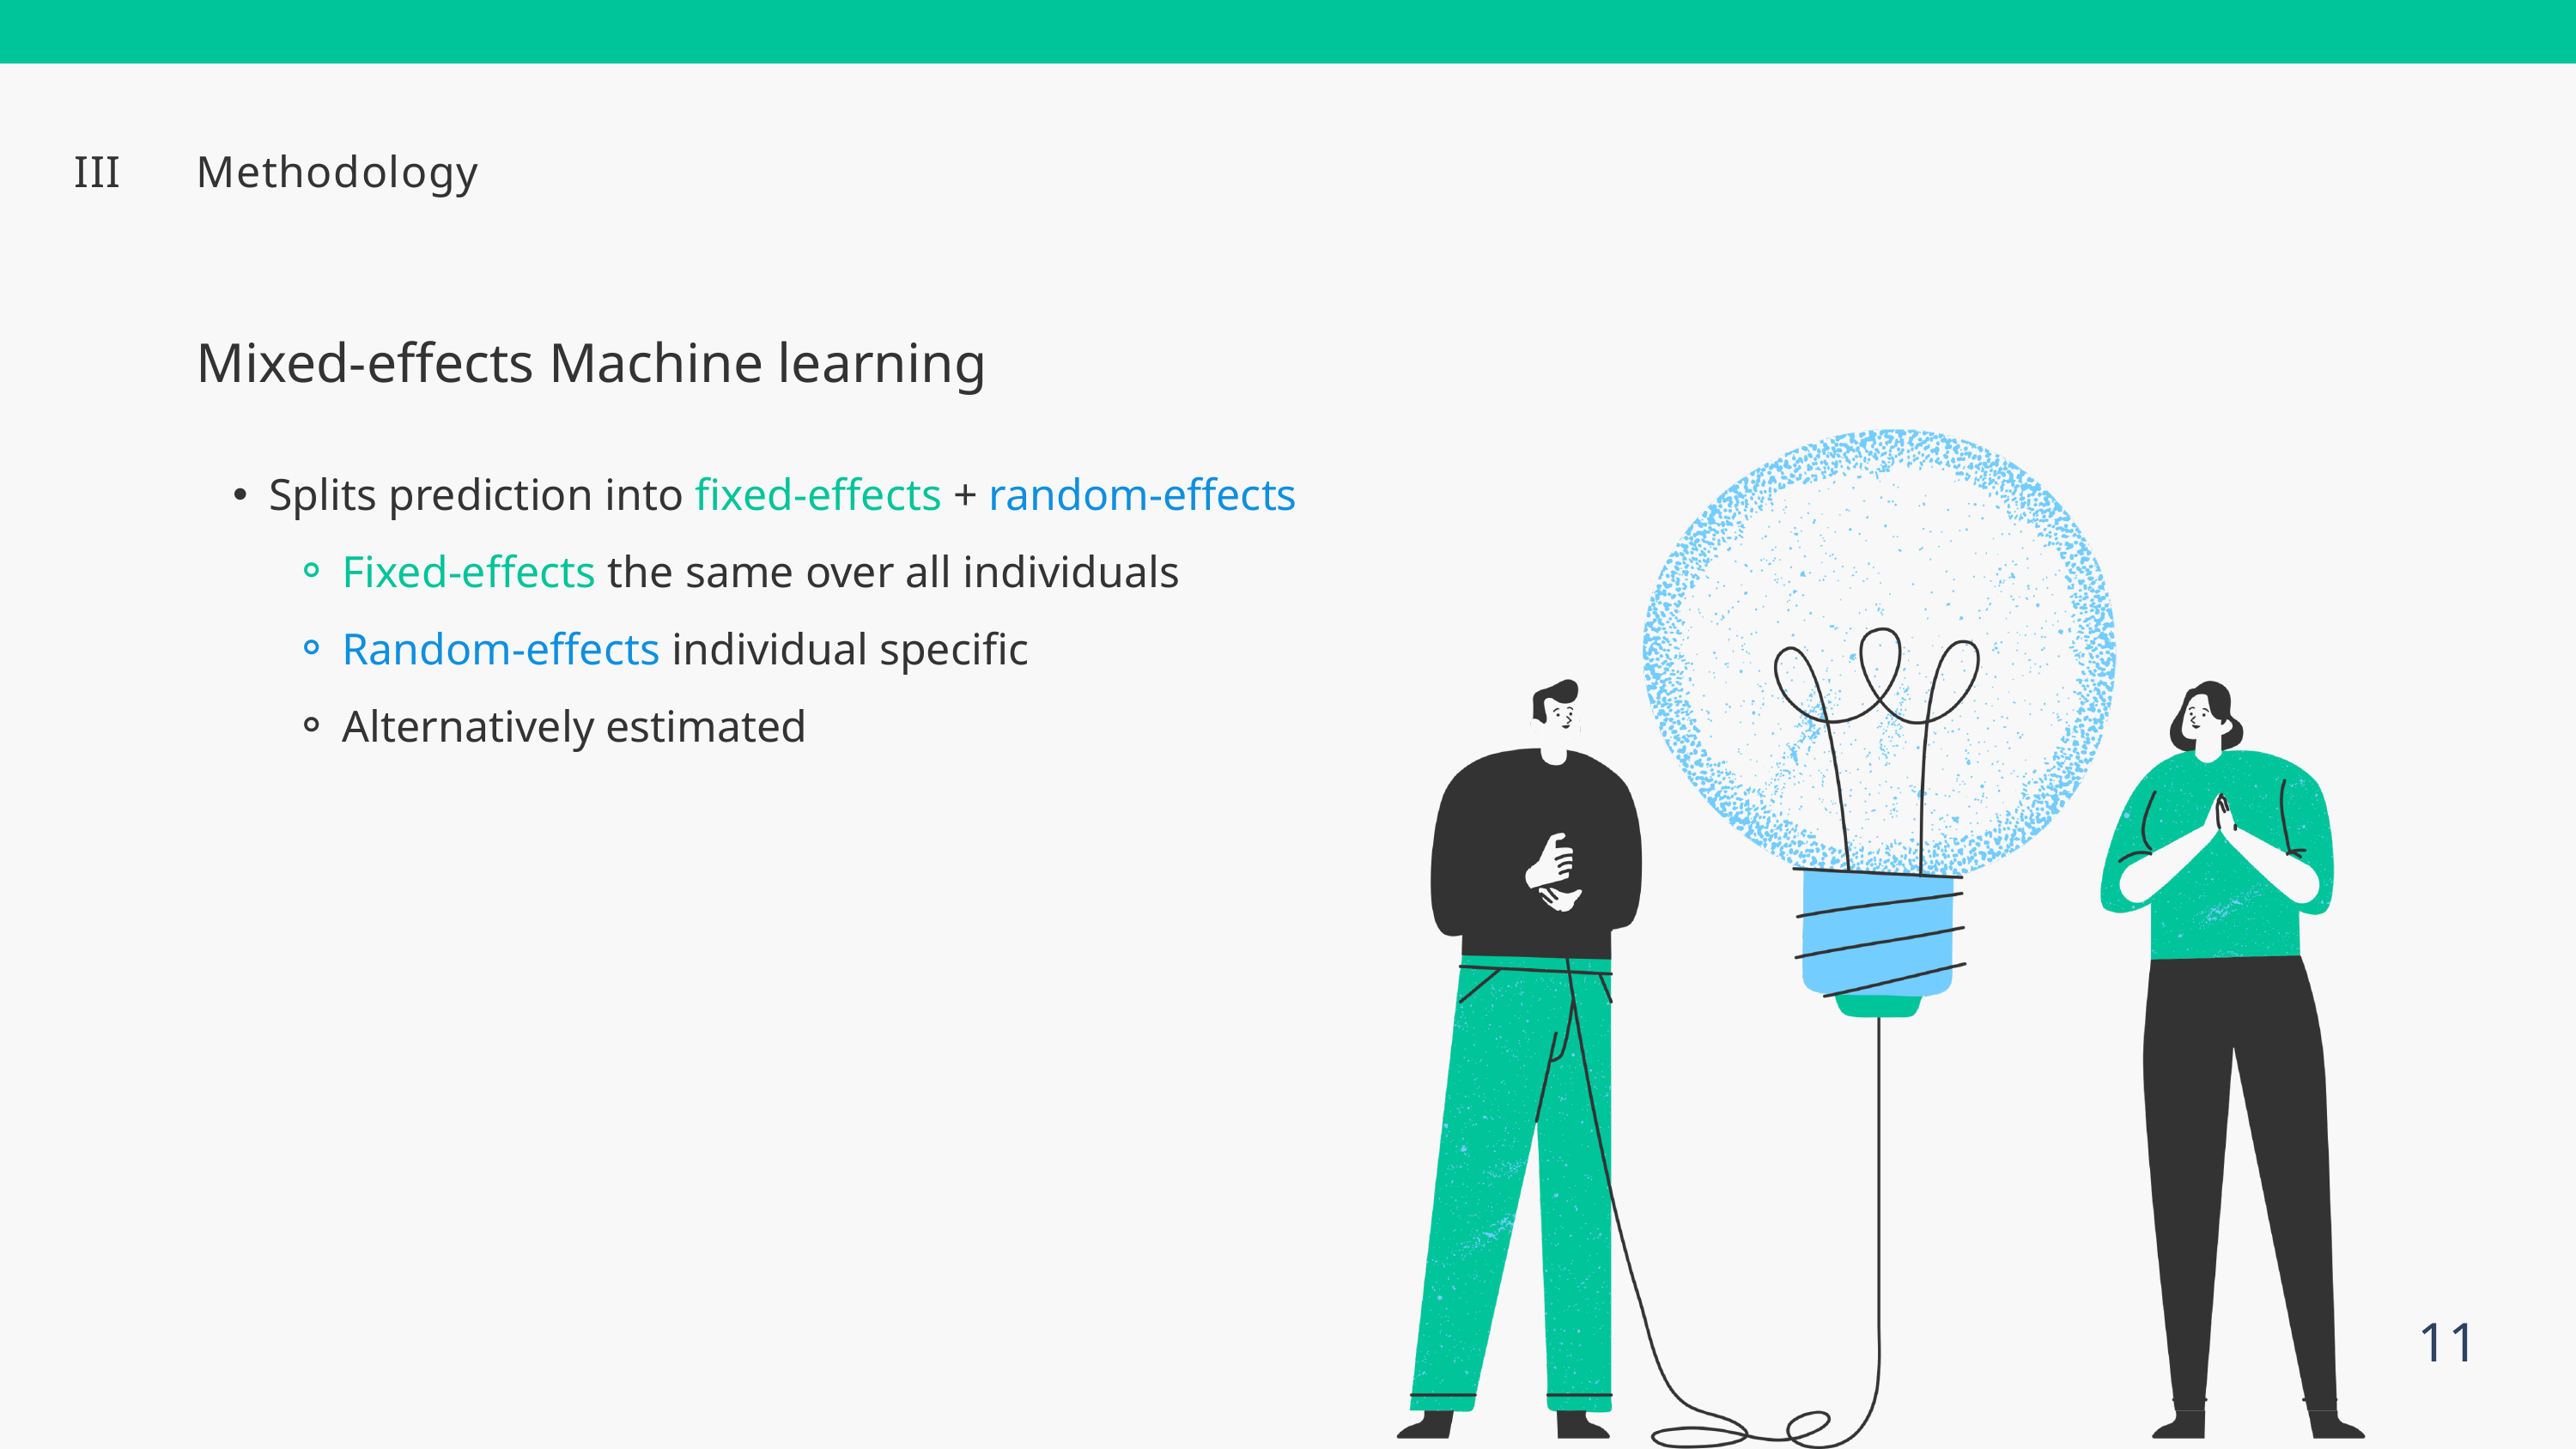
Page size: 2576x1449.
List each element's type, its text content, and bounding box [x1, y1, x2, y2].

text_box Mixed-effects Machine learning [196, 307, 1128, 394]
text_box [0, 0, 2576, 64]
text_box 11 [2383, 1286, 2480, 1373]
text_box III [59, 144, 136, 197]
text_box Methodology [196, 144, 1689, 197]
picture [1395, 282, 2366, 1449]
text_box Splits prediction into fixed-effects + random-effects Fixed-effects the same over all individuals Random-effects individual specific Alternatively estimated [196, 441, 1391, 751]
